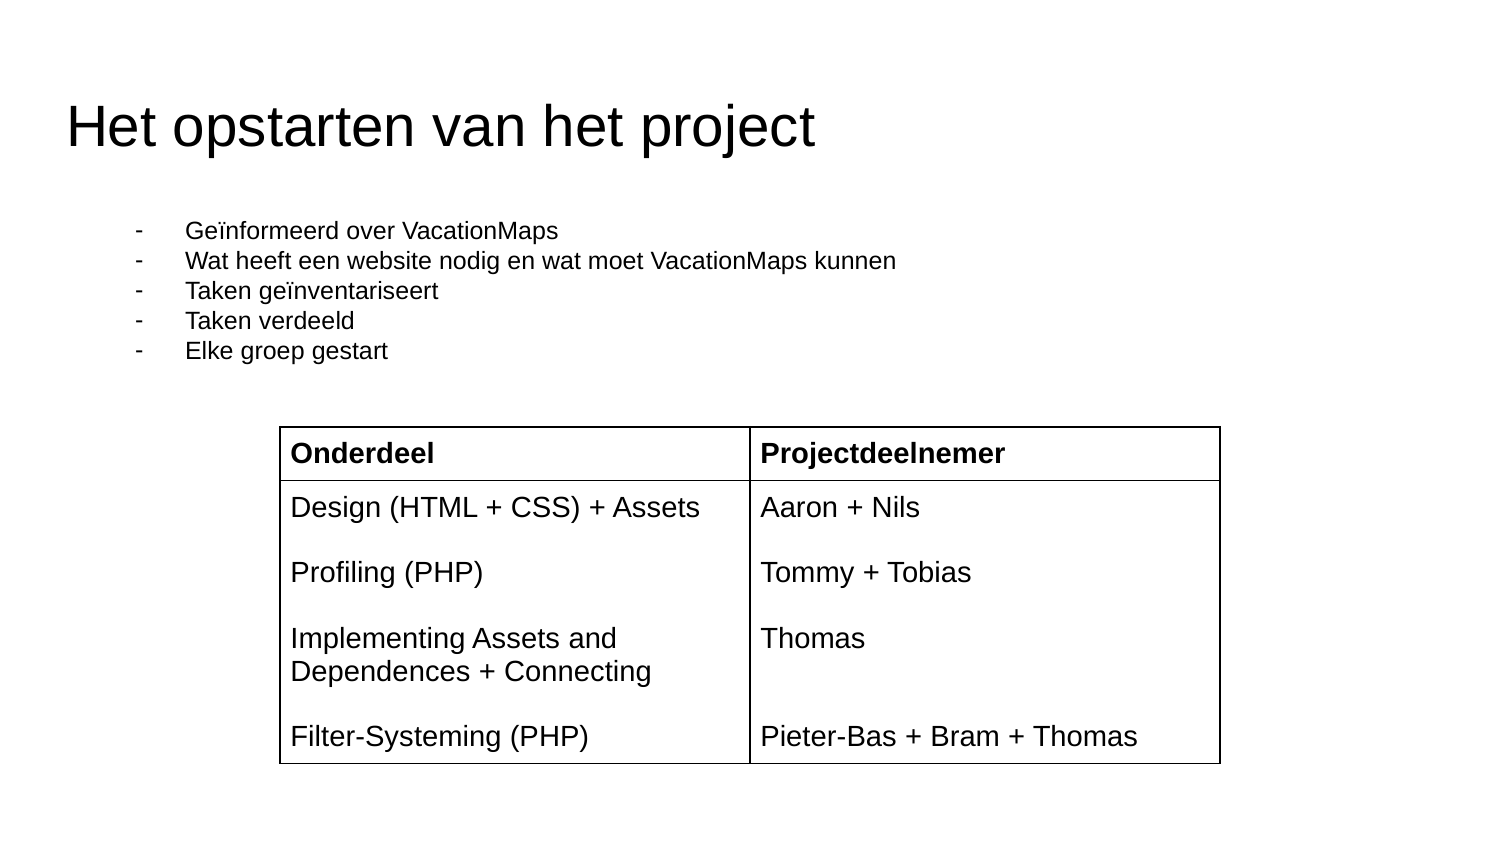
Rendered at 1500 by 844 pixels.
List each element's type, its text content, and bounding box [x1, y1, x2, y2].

table_cell Aaron + Nils Tommy + Tobias Thomas Pieter-Bas + Bram + Thomas [751, 481, 1219, 763]
title Het opstarten van het project [51, 72, 1449, 167]
text_box Geïnformeerd over VacationMaps Wat heeft een website nodig en wat moet VacationMaps kunnen Taken geïnventariseert Taken verdeeld Elke groep gestart [95, 199, 1276, 416]
table_header Onderdeel [281, 428, 749, 480]
table_cell Design (HTML + CSS) + Assets Profiling (PHP) Implementing Assets and Dependences + Connecting Filter-Systeming (PHP) [281, 481, 749, 763]
table_header Projectdeelnemer [751, 428, 1219, 480]
